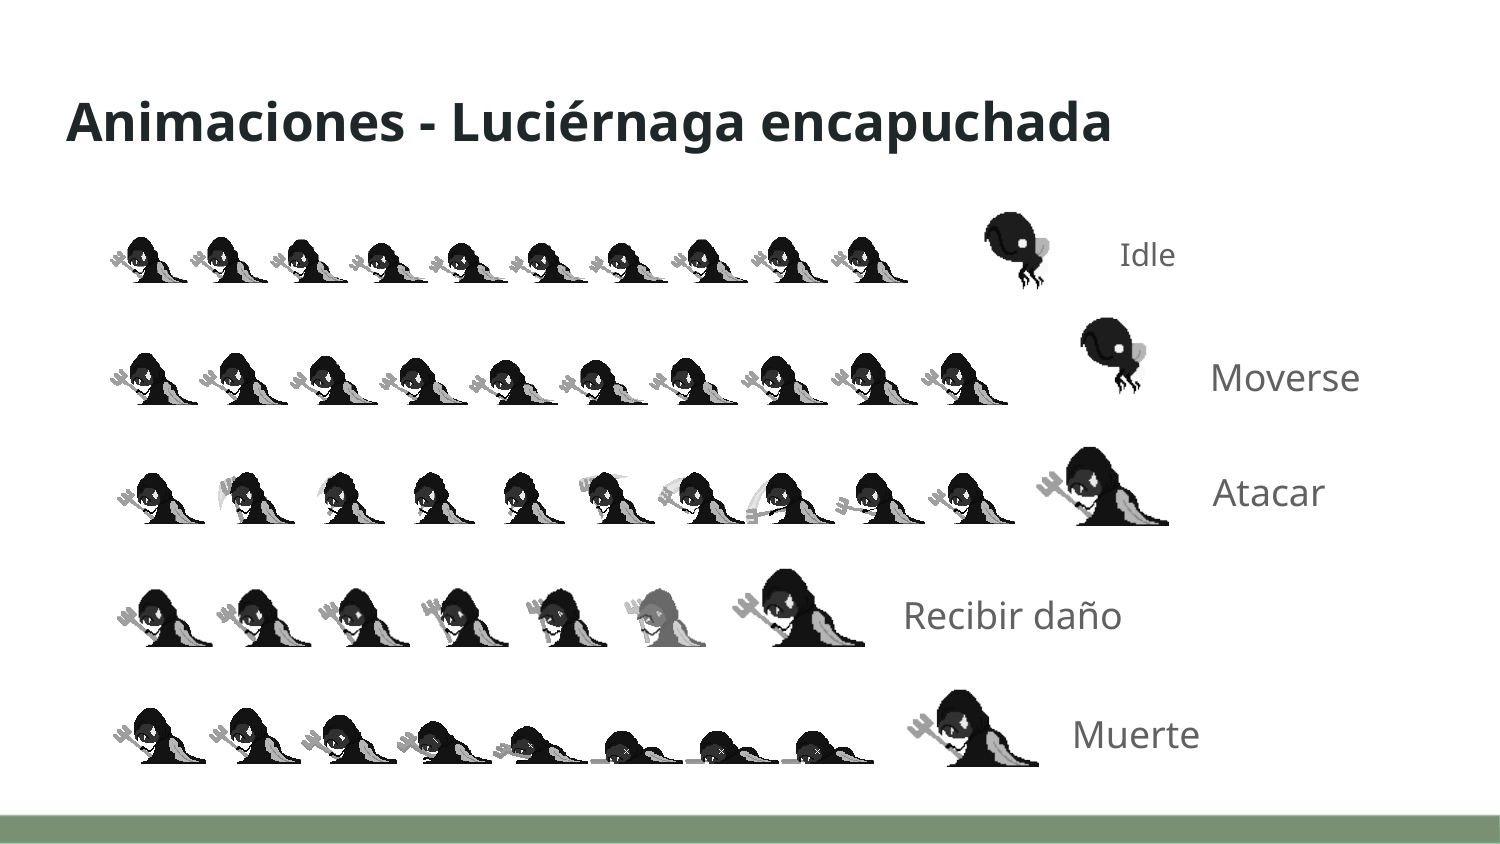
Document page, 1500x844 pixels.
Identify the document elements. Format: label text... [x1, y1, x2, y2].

picture [728, 555, 865, 648]
picture [972, 202, 1064, 294]
list Moverse [1194, 342, 1393, 406]
picture [902, 677, 1040, 767]
list Recibir daño [887, 580, 1157, 645]
picture [107, 344, 1008, 405]
picture [0, 798, 1500, 844]
title Animaciones - Luciérnaga encapuchada [51, 72, 1449, 167]
list Idle [1105, 222, 1192, 293]
list Atacar [1197, 457, 1374, 521]
picture [1069, 308, 1161, 401]
picture [1032, 434, 1169, 526]
picture [109, 699, 874, 764]
list Muerte [1056, 699, 1255, 763]
picture [114, 463, 1015, 525]
picture [114, 580, 706, 647]
picture [107, 228, 908, 283]
